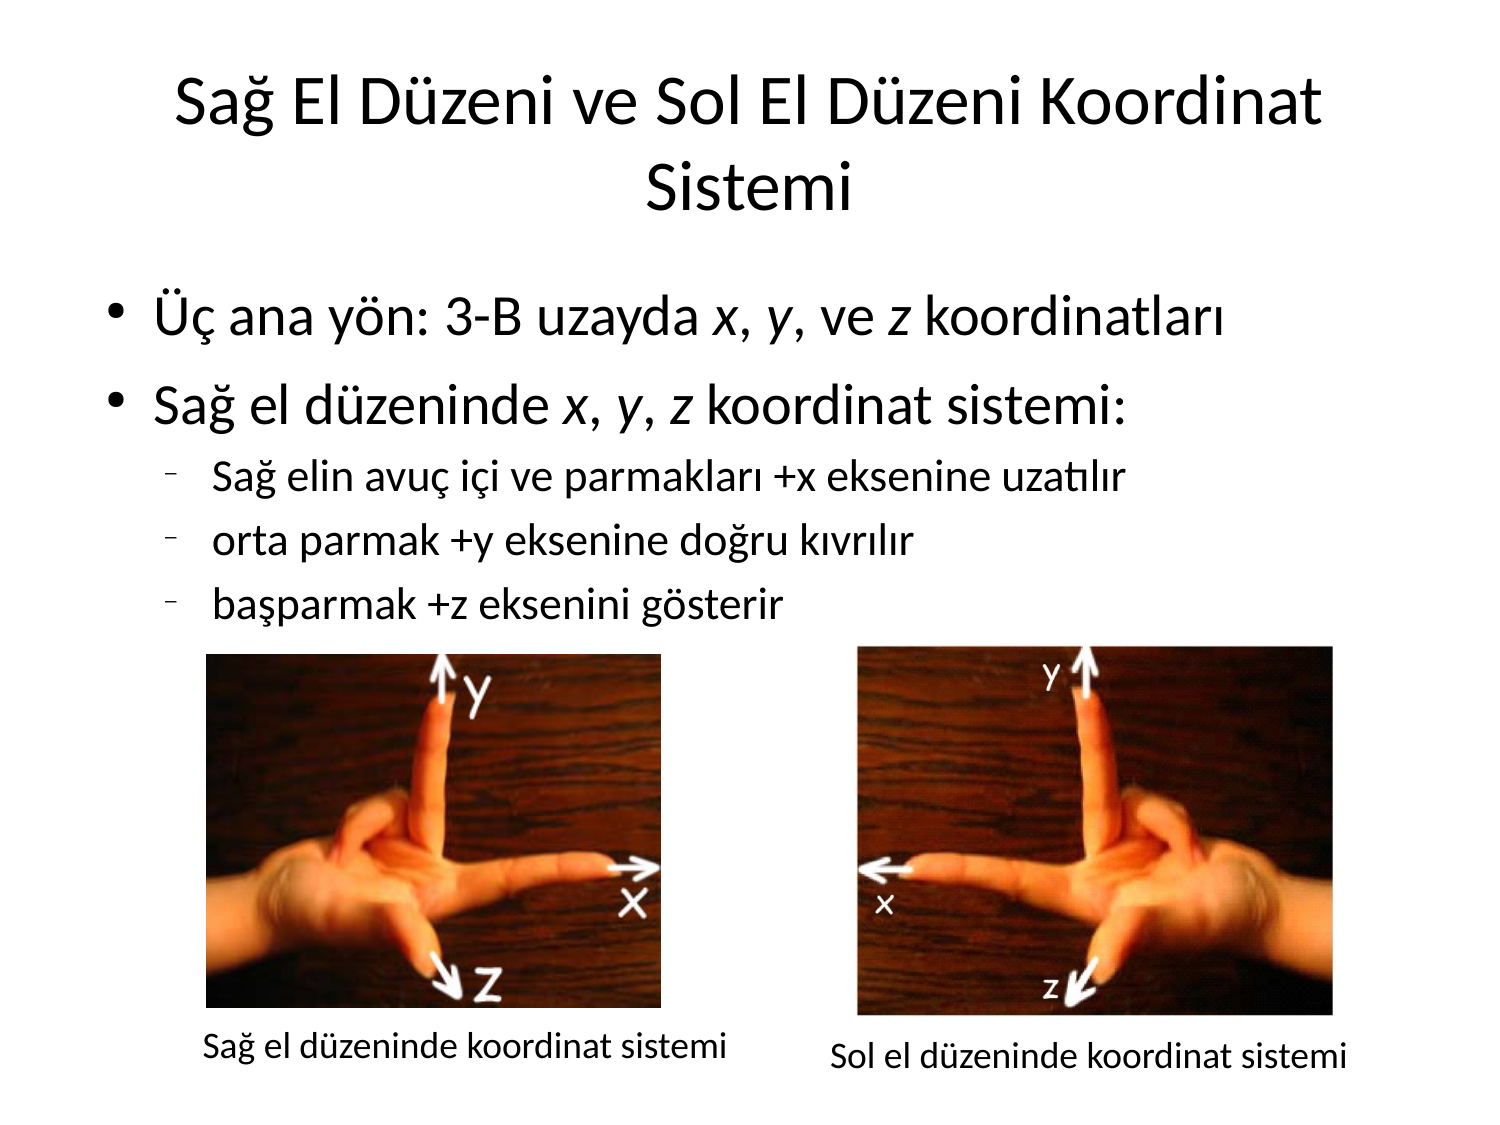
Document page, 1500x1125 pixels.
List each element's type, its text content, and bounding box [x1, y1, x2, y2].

picture [855, 644, 1333, 1017]
text_box Sağ el düzeninde koordinat sistemi [187, 1013, 744, 1073]
list Üç ana yön: 3-B uzayda x, y, ve z koordinatları Sağ el düzeninde x, y, z koordinat sistemi: Sağ elin avuç içi ve parmakları +x eksenine uzatılır orta parmak +y eksenine doğru kıvrılır başparmak +z eksenini gösterir [75, 262, 1425, 657]
text_box Sol el düzeninde koordinat sistemi [815, 1023, 1364, 1084]
title Sağ El Düzeni ve Sol El Düzeni Koordinat Sistemi [75, 45, 1425, 233]
picture [206, 653, 661, 1008]
